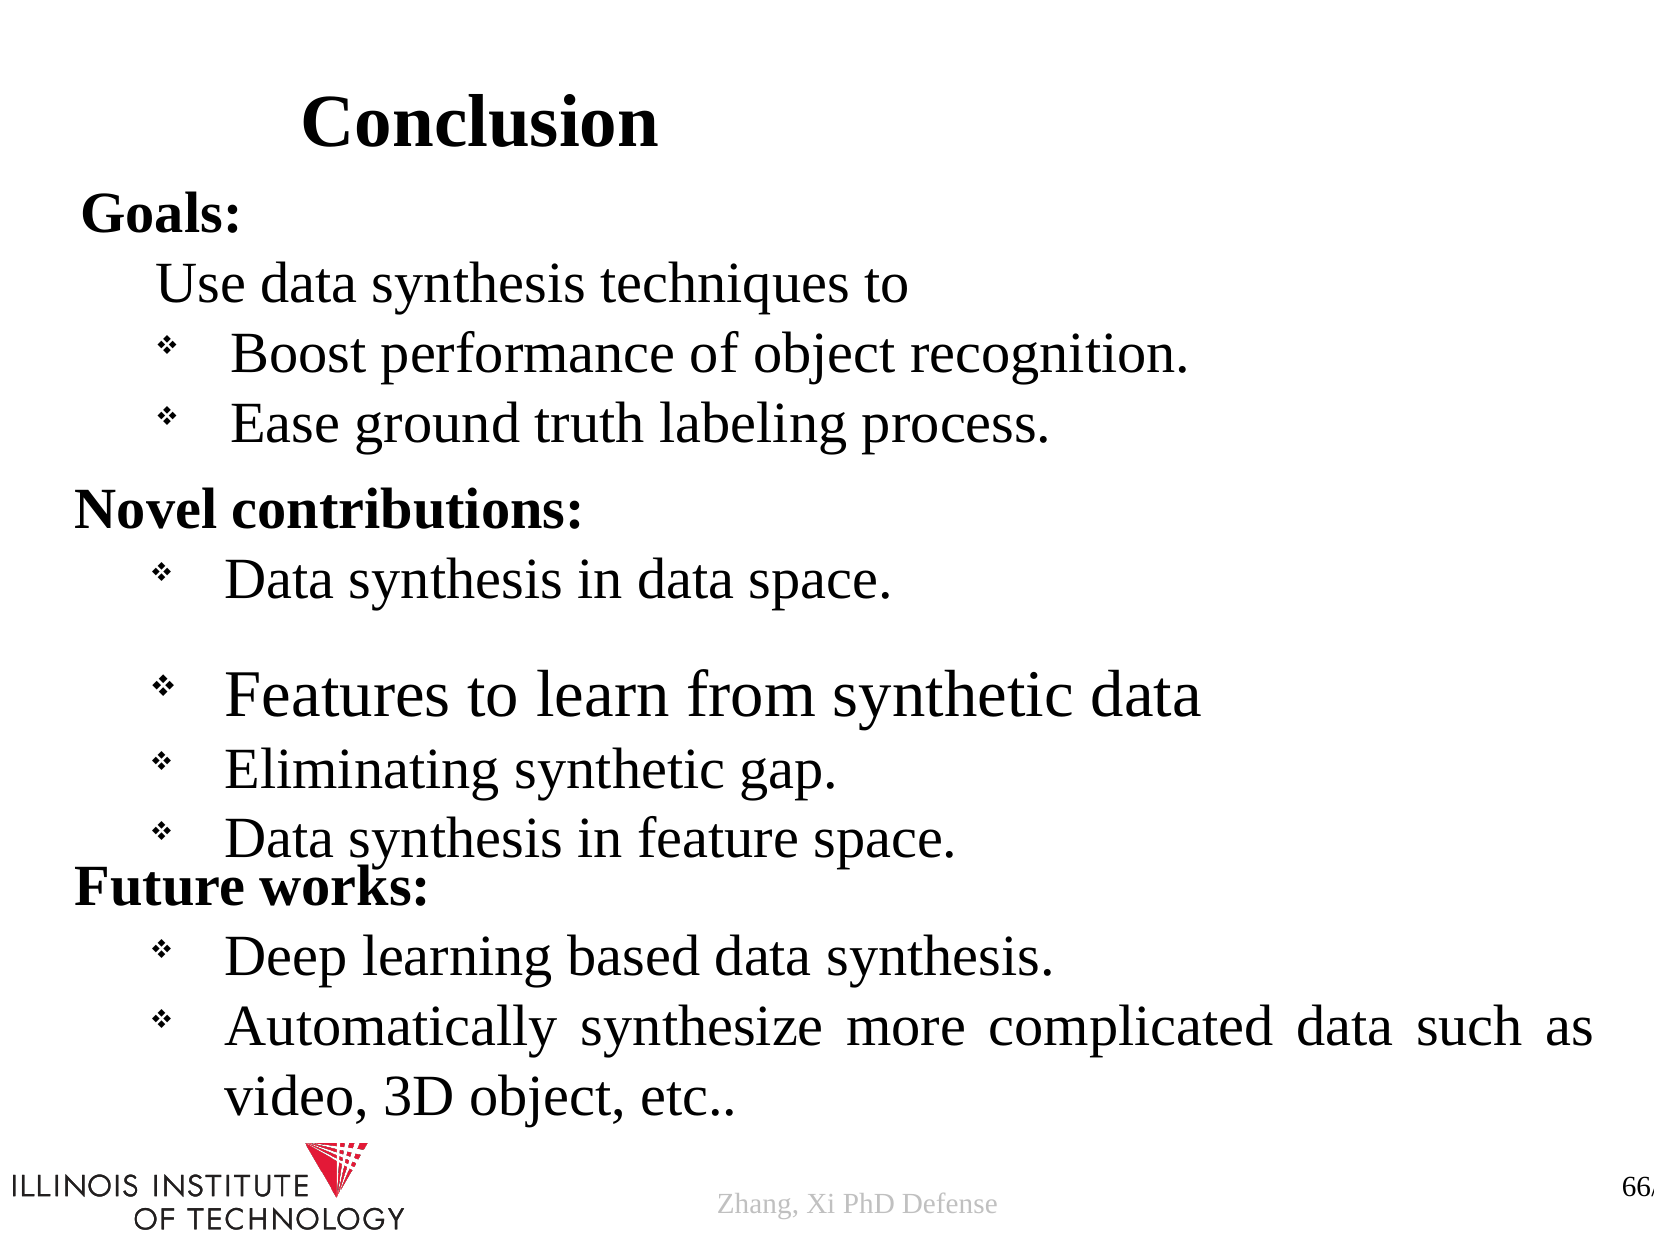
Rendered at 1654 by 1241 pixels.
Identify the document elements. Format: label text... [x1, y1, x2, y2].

picture [13, 1142, 60, 1230]
text_box Goals: Use data synthesis techniques to Boost performance of object recognition. Ease ground truth labeling process. [65, 166, 1206, 462]
slide_number 66/ [1610, 1166, 1654, 1241]
text_box Novel contributions: Data synthesis in data space. Features to learn from synthetic data Eliminating synthetic gap. Data synthesis in feature space. [60, 462, 1380, 839]
text_box Future works: Deep learning based data synthesis. Automatically synthesize more complicated data such as video, 3D object, etc.. [60, 839, 1610, 1241]
text_box Conclusion [285, 19, 675, 166]
